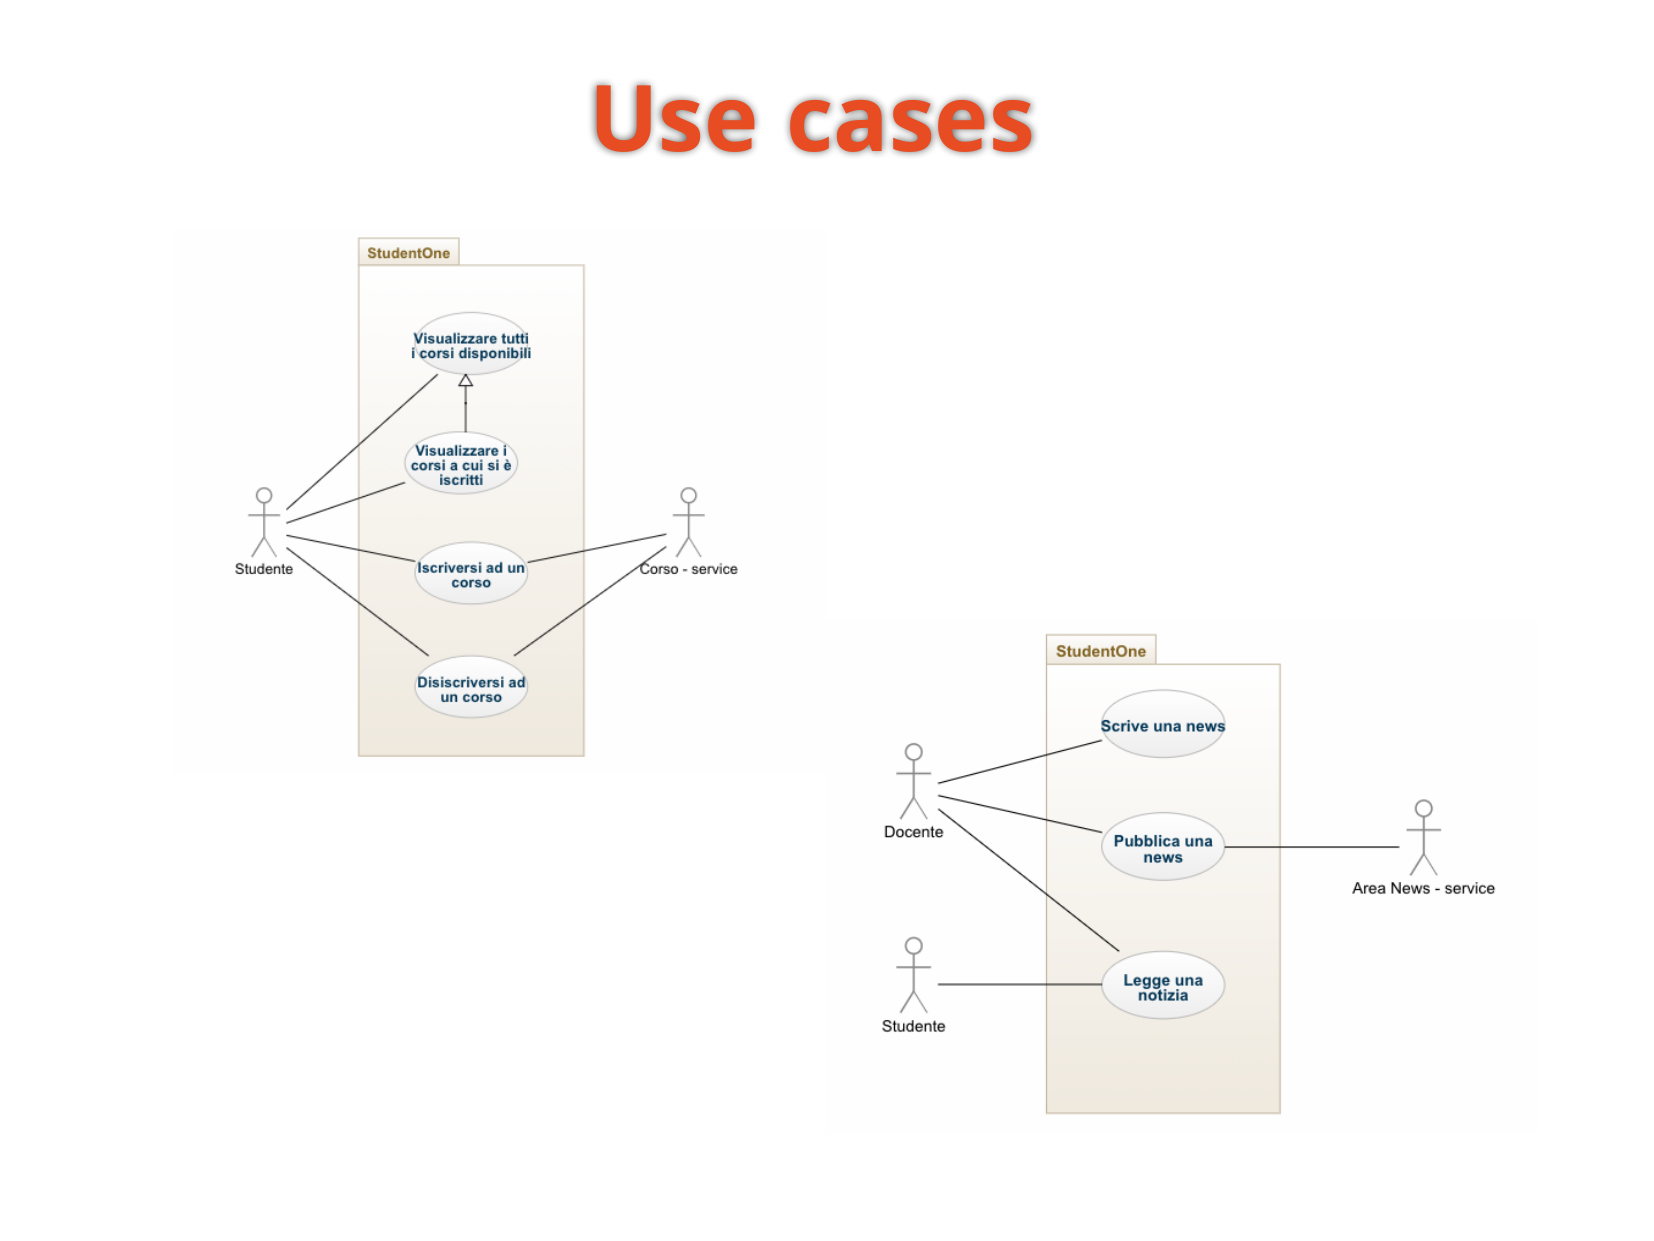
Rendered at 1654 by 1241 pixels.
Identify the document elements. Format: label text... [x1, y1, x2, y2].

picture [173, 228, 1538, 1135]
title Use cases [589, 39, 1097, 190]
